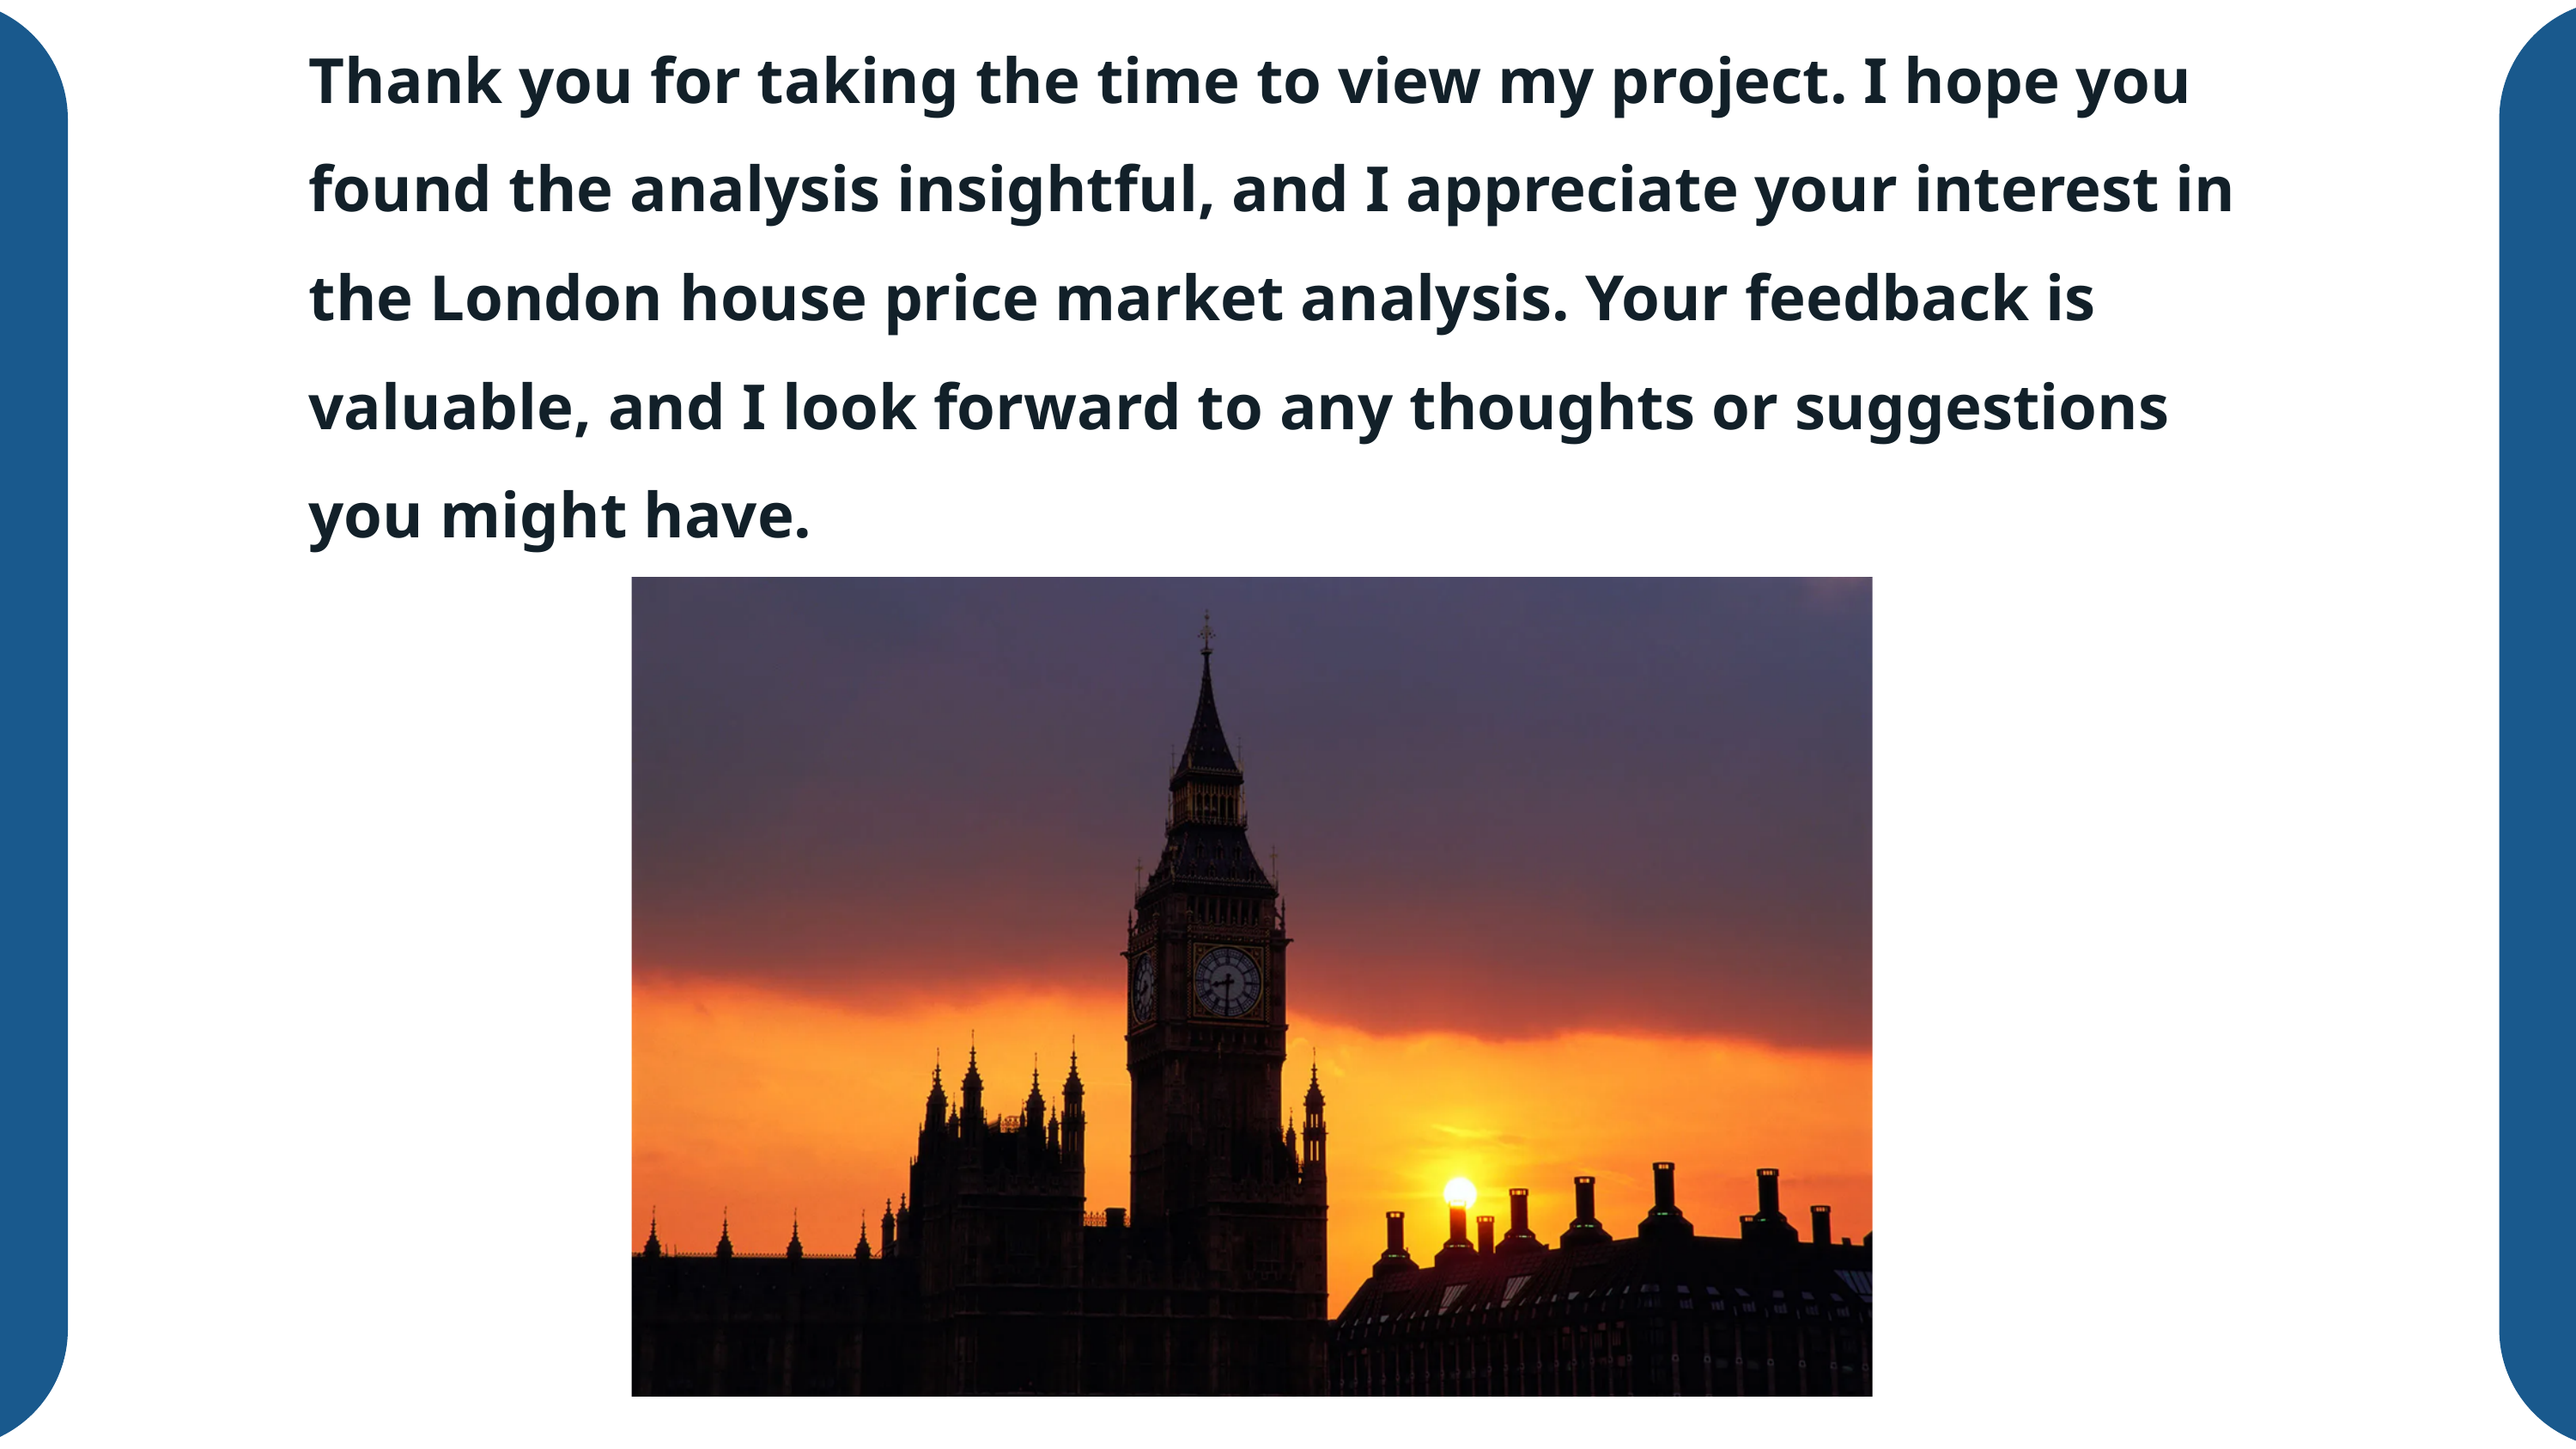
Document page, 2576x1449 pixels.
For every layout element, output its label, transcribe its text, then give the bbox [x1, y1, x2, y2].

text_box Thank you for taking the time to view my project. I hope you found the analysis insightful, and I appreciate your interest in the London house price market analysis. Your feedback is valuable, and I look forward to any thoughts or suggestions you might have. [308, 7, 2258, 678]
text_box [2499, 0, 2576, 1449]
text_box [631, 678, 1873, 1397]
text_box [0, 0, 69, 1449]
